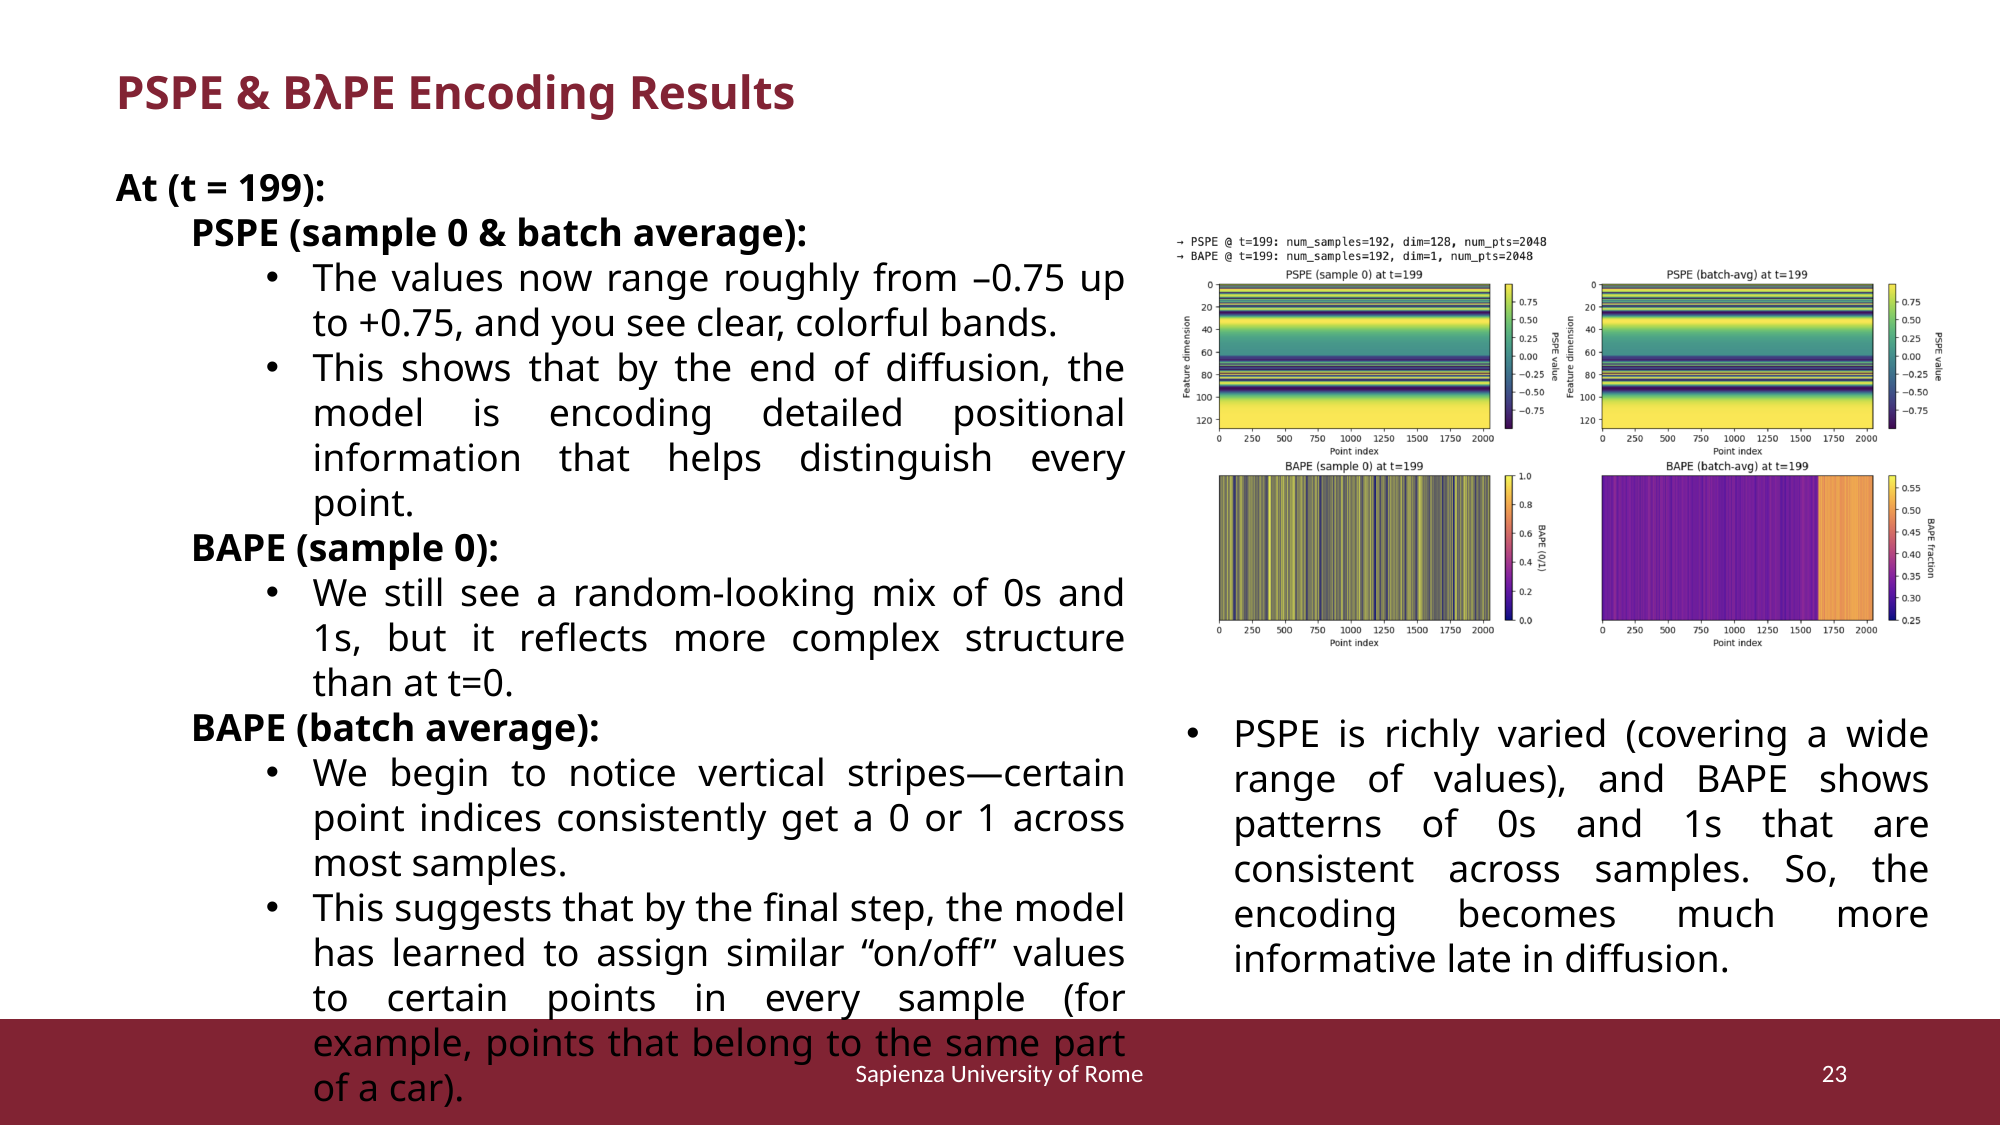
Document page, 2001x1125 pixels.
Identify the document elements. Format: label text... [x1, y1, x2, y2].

text_box PSPE & BλPE Encoding Results At (t = 199): PSPE (sample 0 & batch average): The values now range roughly from –0.75 up to +0.75, and you see clear, colorful bands. This shows that by the end of diffusion, the model is encoding detailed positional information that helps distinguish every point. BAPE (sample 0): We still see a random‐looking mix of 0s and 1s, but it reflects more complex structure than at t=0. BAPE (batch average): We begin to notice vertical stripes—certain point indices consistently get a 0 or 1 across most samples. This suggests that by the final step, the model has learned to assign similar “on/off” values to certain points in every sample (for example, points that belong to the same part of a car). [101, 56, 1142, 1019]
text_box PSPE is richly varied (covering a wide range of values), and BAPE shows patterns of 0s and 1s that are consistent across samples. So, the encoding becomes much more informative late in diffusion. [1171, 702, 1945, 988]
picture [0, 1019, 2000, 1125]
picture [1171, 232, 1946, 649]
